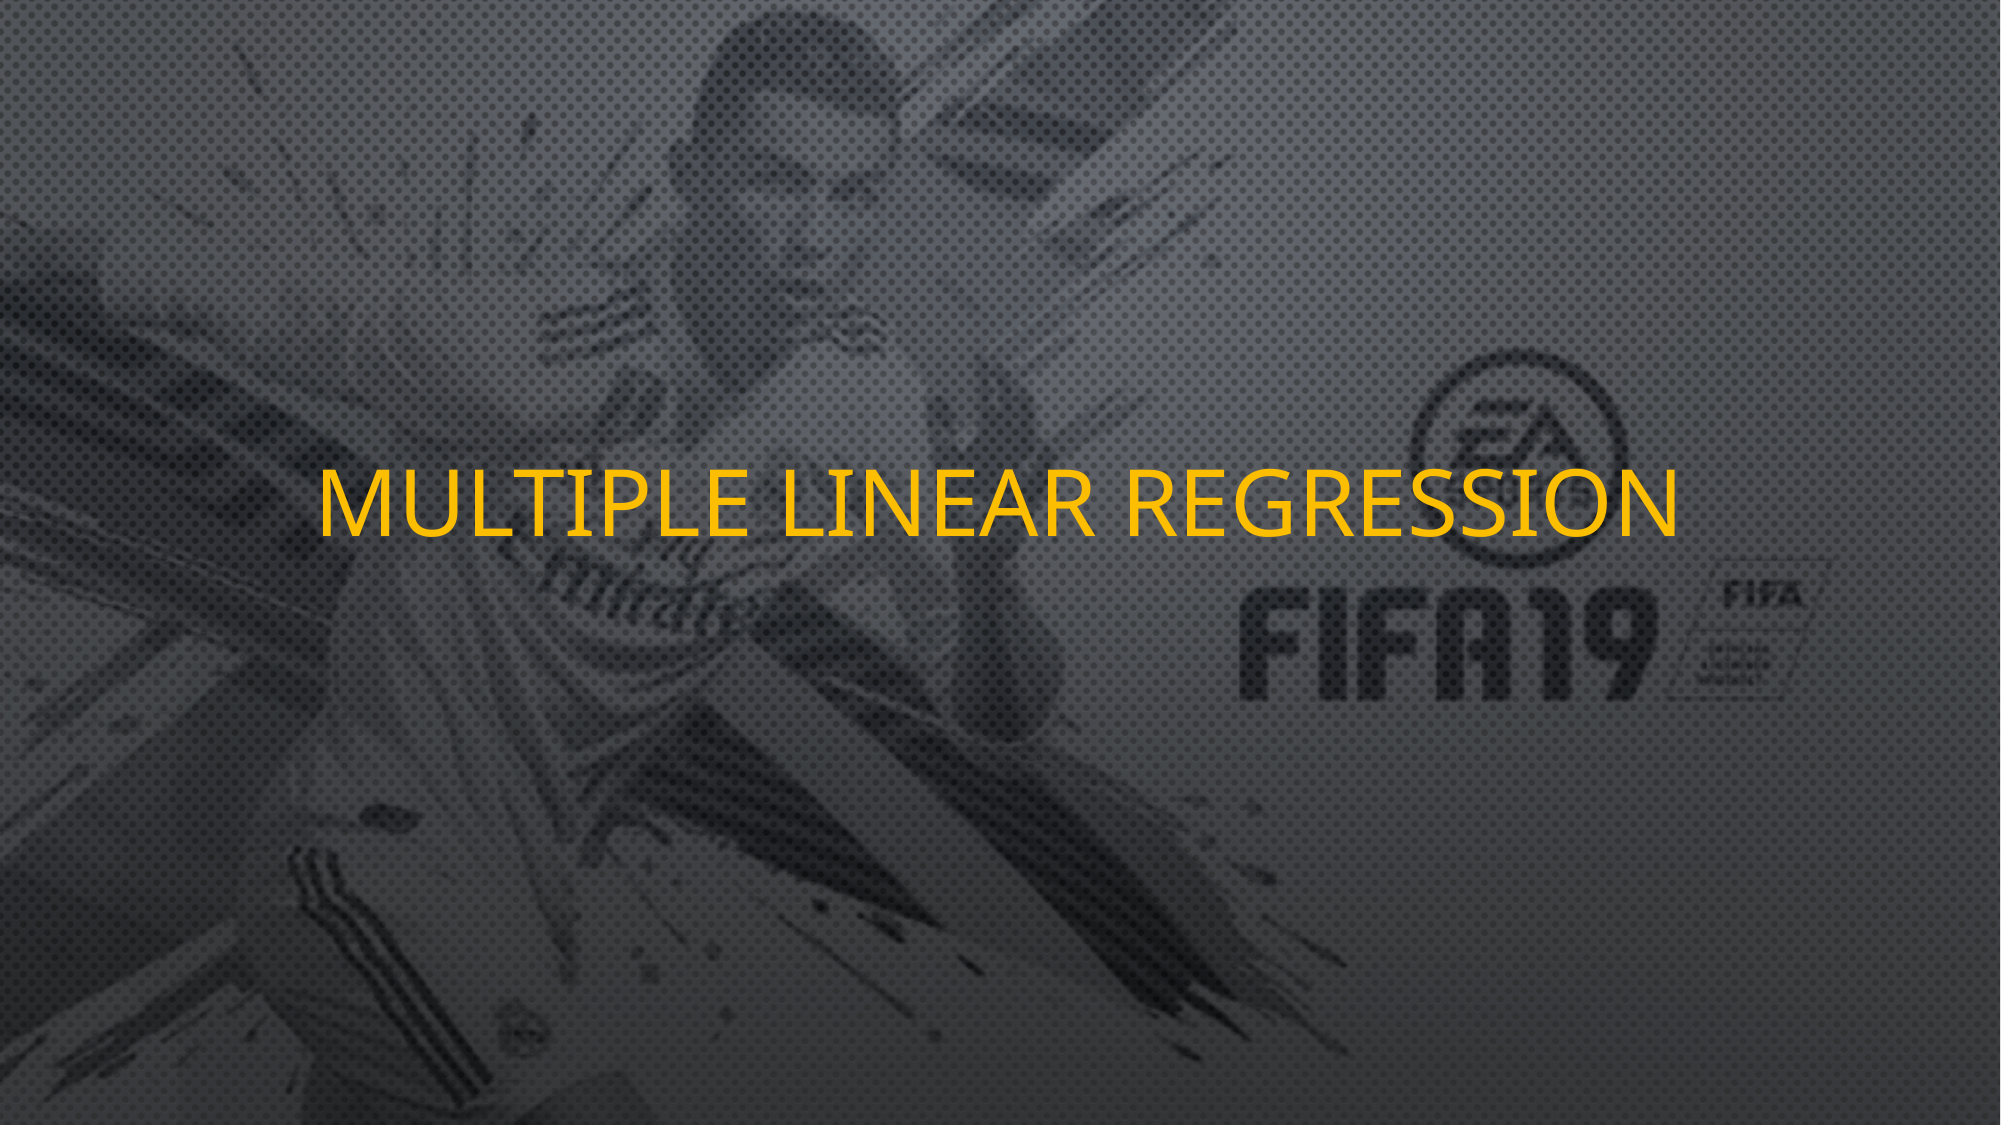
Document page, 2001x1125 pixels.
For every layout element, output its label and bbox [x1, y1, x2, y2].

list [0, 0, 2000, 1125]
